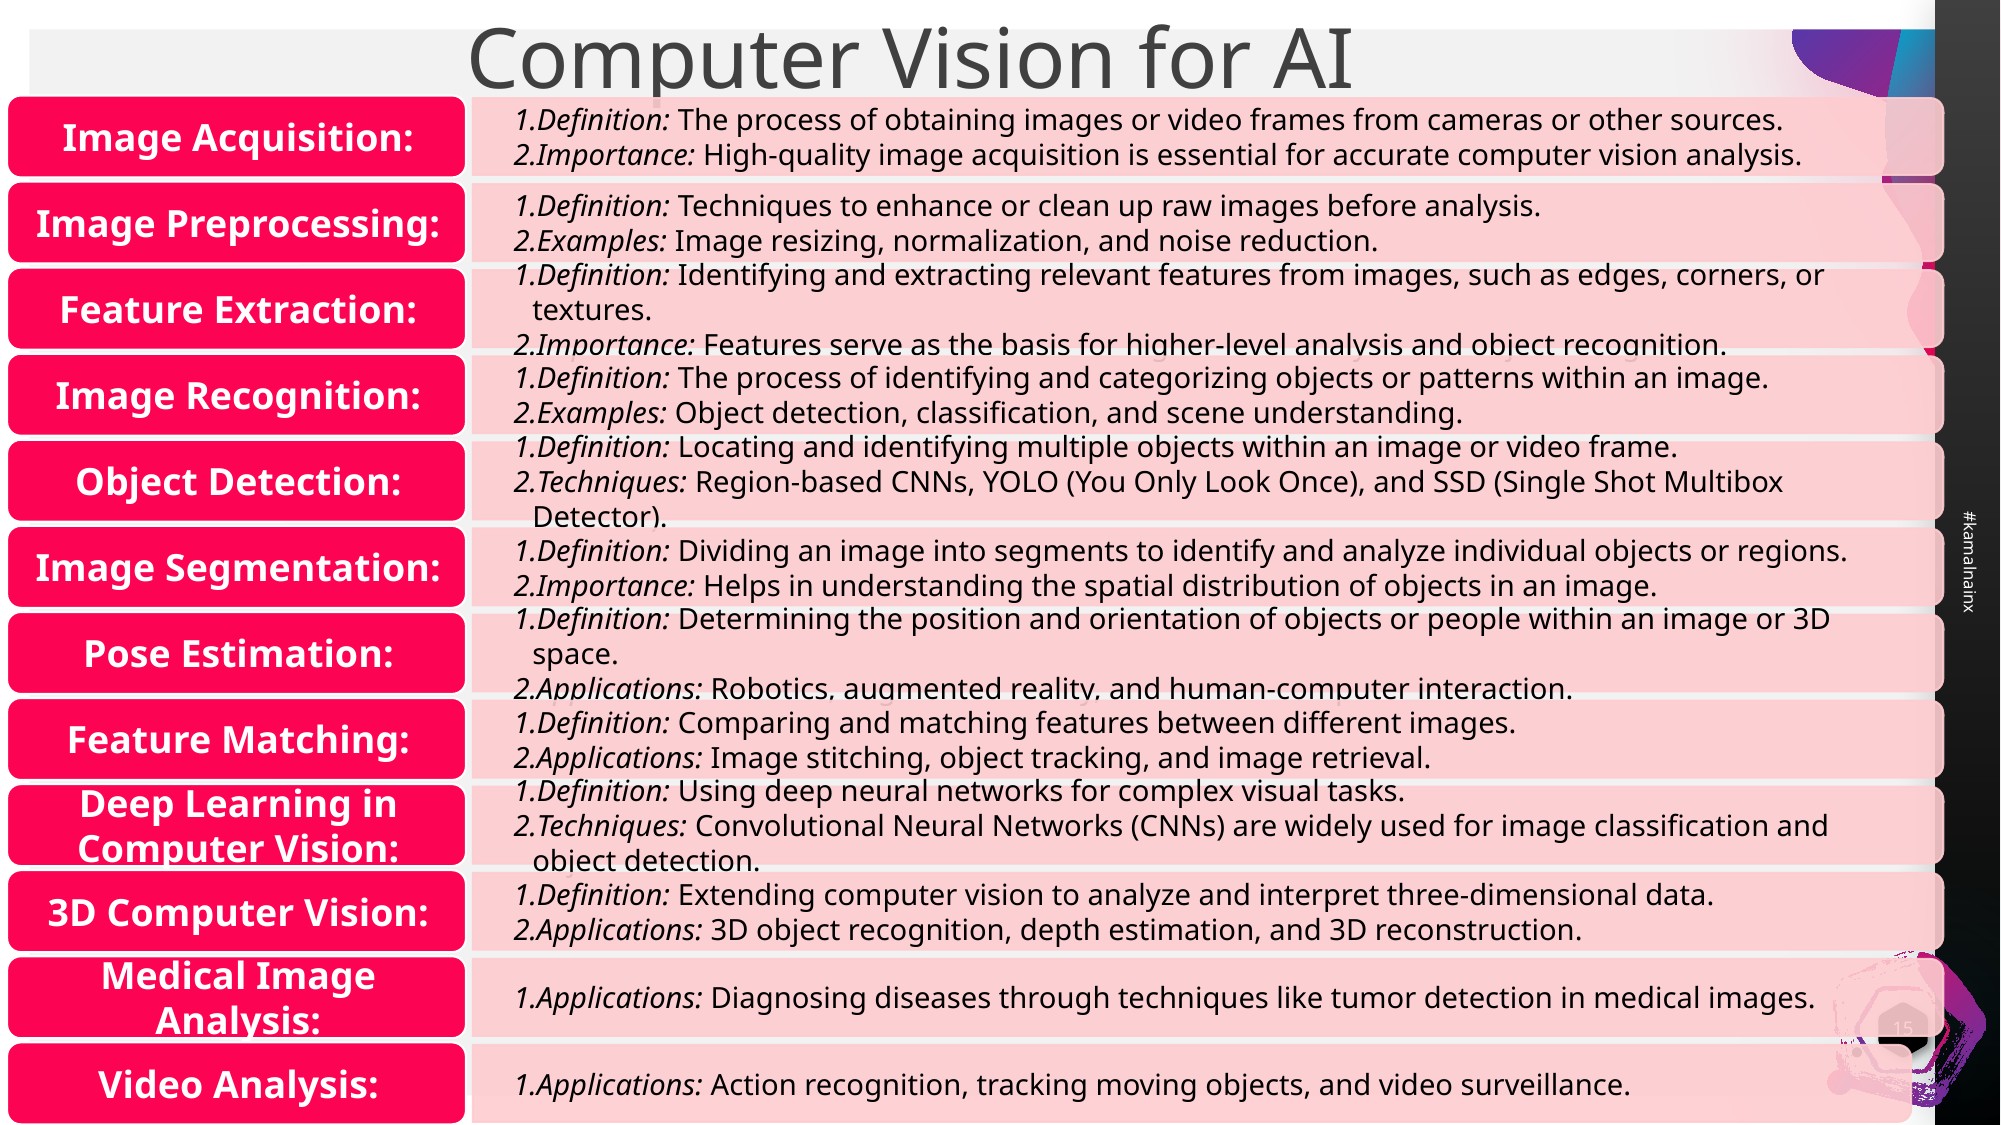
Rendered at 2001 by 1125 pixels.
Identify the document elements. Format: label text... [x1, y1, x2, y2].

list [7, 94, 1950, 1125]
title Computer Vision for AI [30, 29, 1793, 94]
